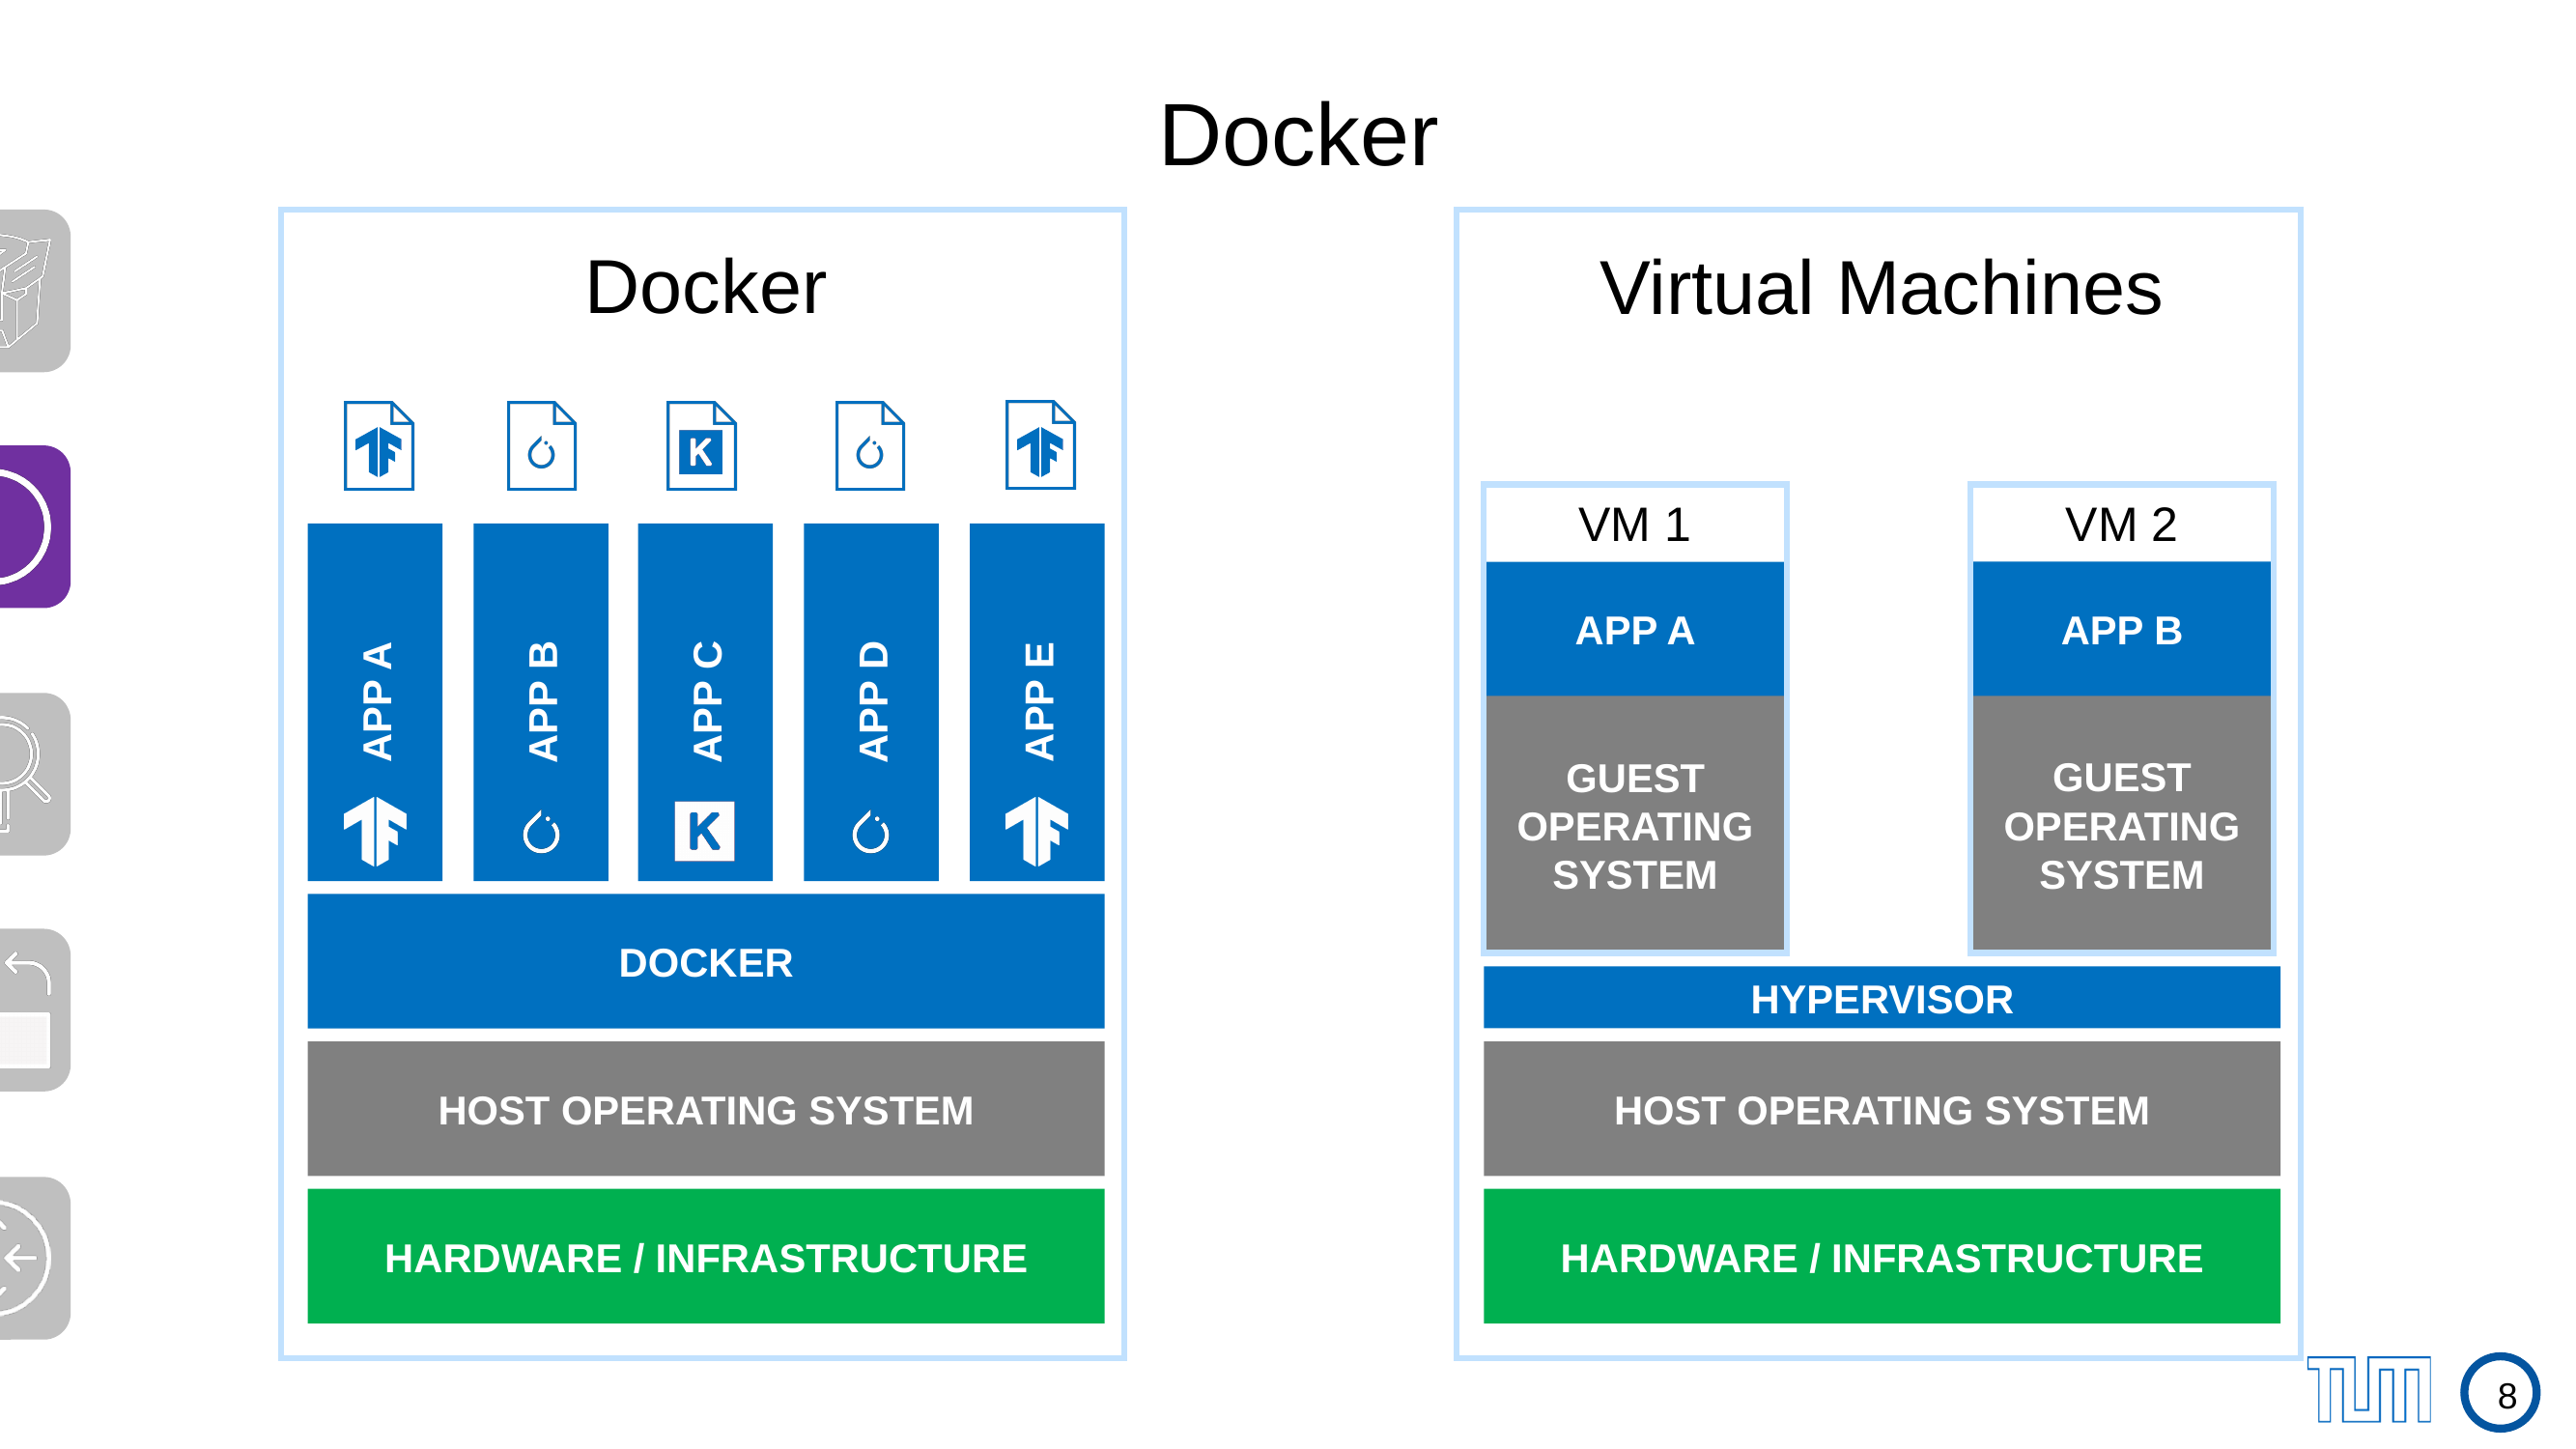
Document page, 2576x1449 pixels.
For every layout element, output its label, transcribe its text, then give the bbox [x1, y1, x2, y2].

text_box 8 [2483, 1365, 2518, 1421]
text_box [0, 207, 73, 375]
picture [1005, 797, 1068, 867]
text_box [0, 1175, 73, 1342]
picture [2307, 1356, 2431, 1423]
picture [996, 400, 1086, 491]
picture [343, 797, 407, 867]
picture [0, 1200, 51, 1318]
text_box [1457, 209, 2305, 1359]
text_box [280, 209, 1129, 1359]
picture [0, 468, 51, 585]
title Docker [21, 0, 2576, 262]
text_box [0, 926, 73, 1094]
picture [825, 400, 916, 491]
picture [0, 952, 51, 1069]
text_box [0, 443, 73, 611]
picture [496, 400, 587, 491]
picture [656, 401, 747, 491]
picture [673, 799, 737, 863]
picture [334, 400, 424, 491]
picture [0, 716, 51, 833]
picture [0, 232, 51, 350]
picture [509, 799, 573, 863]
picture [839, 799, 903, 863]
text_box [0, 693, 71, 856]
